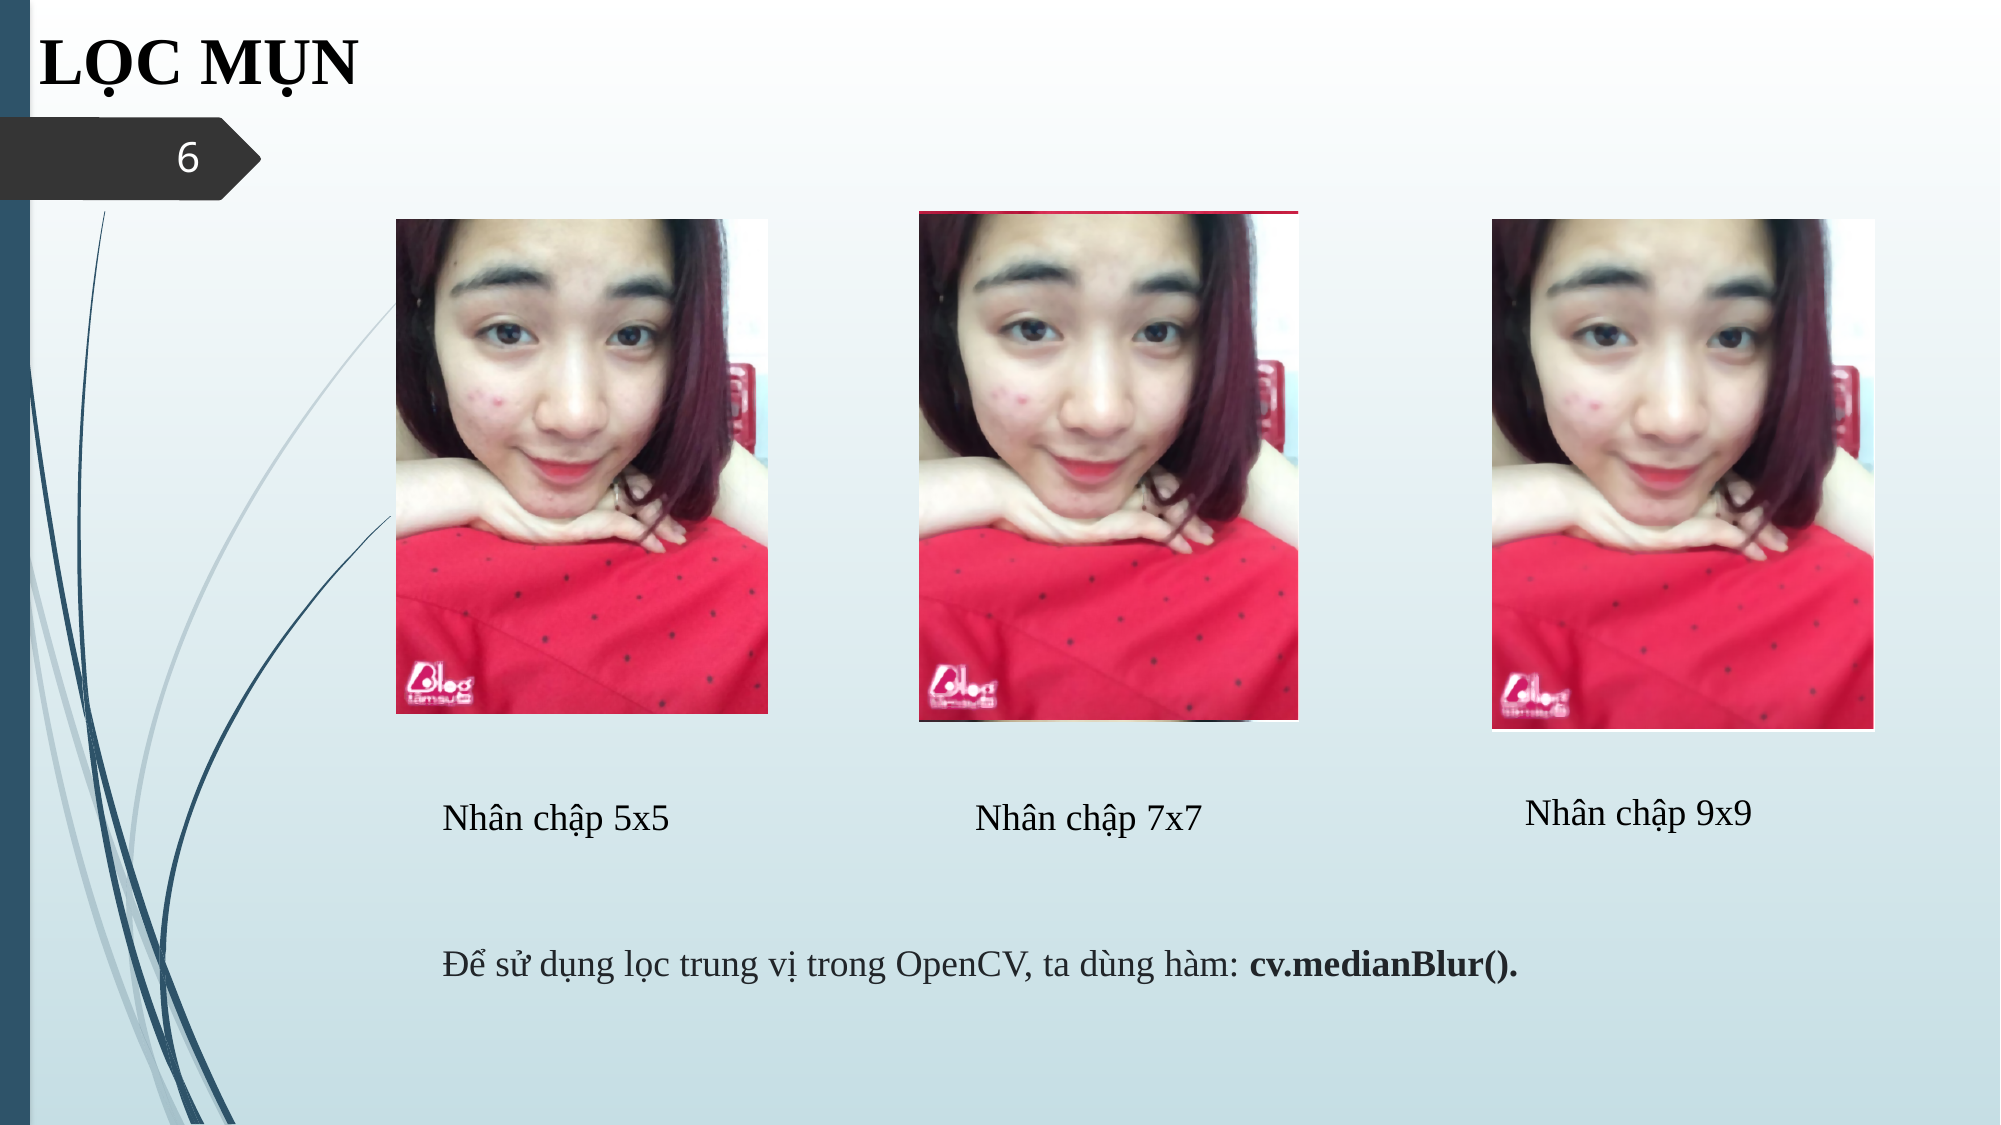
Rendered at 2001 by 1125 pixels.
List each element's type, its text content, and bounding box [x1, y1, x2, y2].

picture [1491, 219, 1875, 732]
picture [396, 219, 768, 714]
text_box LỌC MỤN [24, 10, 1511, 106]
slide_number 6 [87, 129, 216, 190]
text_box Để sử dụng lọc trung vị trong OpenCV, ta dùng hàm: cv.medianBlur(). [427, 931, 2000, 992]
text_box Nhân chập 5x5 [427, 785, 853, 845]
text_box Nhân chập 7x7 [960, 785, 1386, 845]
text_box Nhân chập 9x9 [1510, 780, 1936, 840]
picture [919, 211, 1299, 723]
